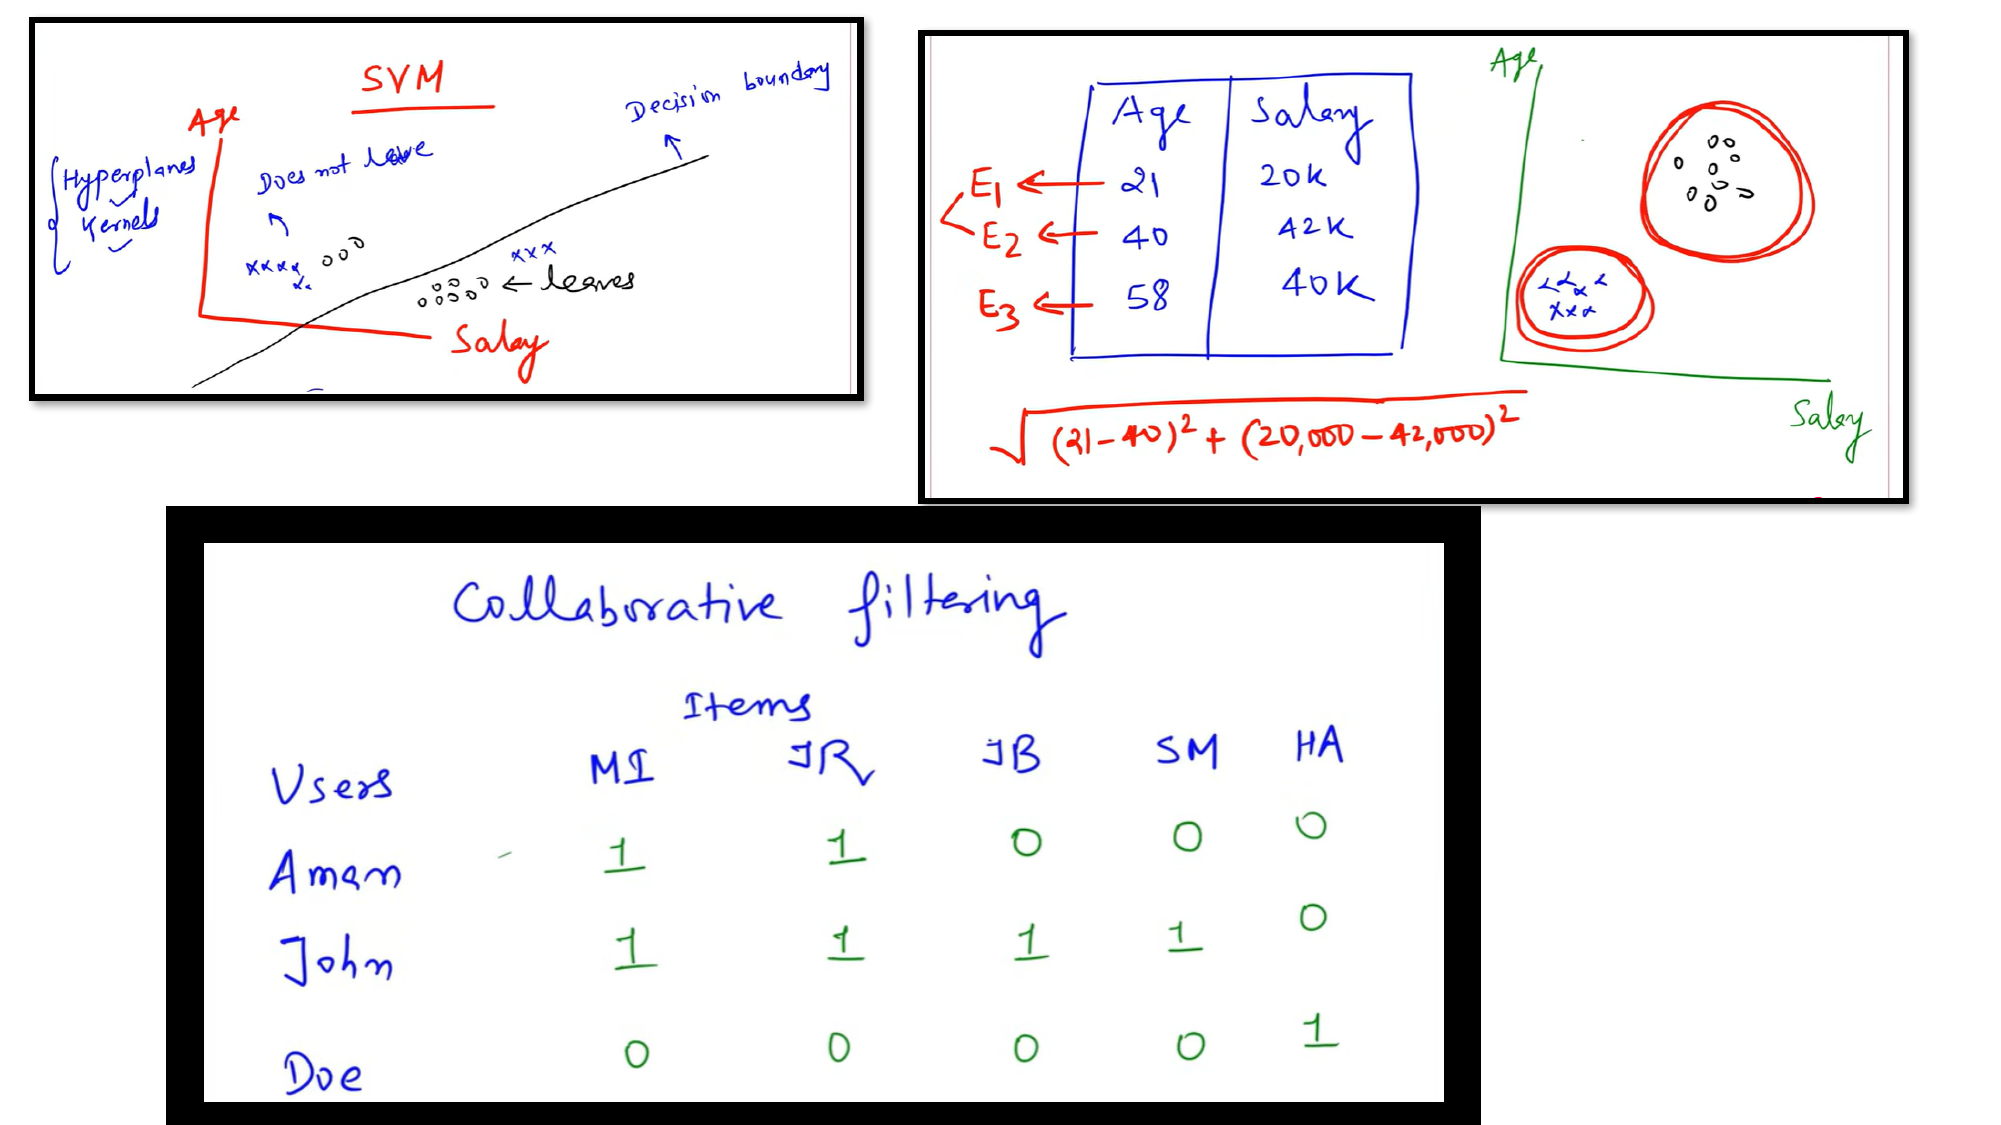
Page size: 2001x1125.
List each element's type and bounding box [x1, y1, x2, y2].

picture [35, 22, 858, 395]
picture [924, 35, 1903, 499]
picture [203, 543, 1444, 1103]
